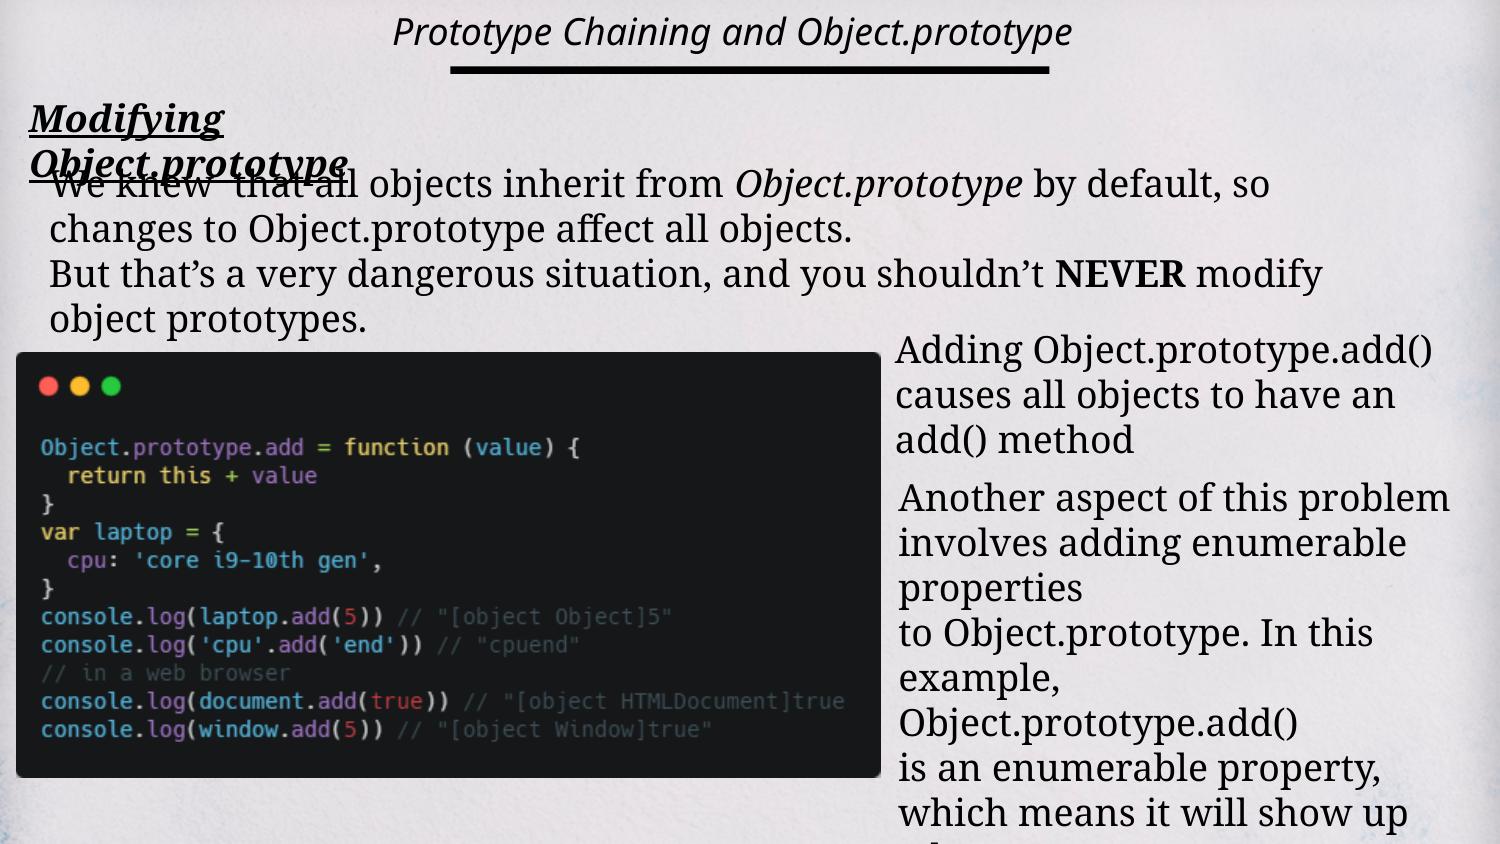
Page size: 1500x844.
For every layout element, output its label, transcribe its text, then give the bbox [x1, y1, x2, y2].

text_box We knew that all objects inherit from Object.prototype by default, so changes to Object.prototype affect all objects. But that’s a very dangerous situation, and you shouldn’t NEVER modify object prototypes. [34, 152, 1404, 348]
text_box [450, 66, 1050, 74]
text_box Another aspect of this problem involves adding enumerable properties to Object.prototype. In this example, Object.prototype.add() is an enumerable property, which means it will show up when you use a for-in loop [883, 466, 1484, 844]
picture [0, 0, 1500, 844]
text_box Adding Object.prototype.add() causes all objects to have an add() method [880, 318, 1481, 466]
text_box Prototype Chaining and Object.prototype [316, 0, 1160, 70]
text_box Modifying Object.prototype [14, 87, 512, 193]
